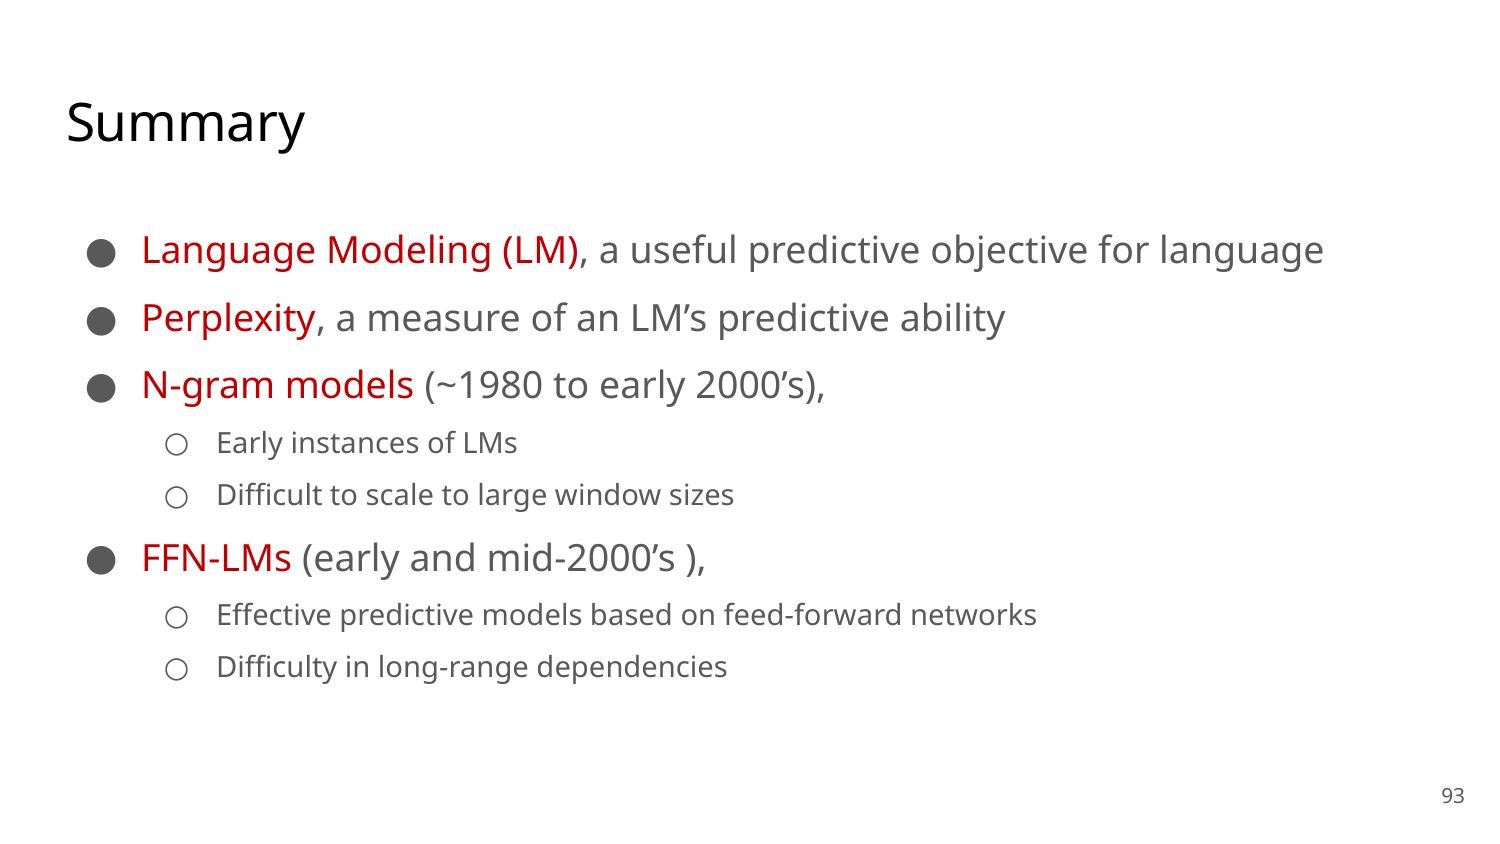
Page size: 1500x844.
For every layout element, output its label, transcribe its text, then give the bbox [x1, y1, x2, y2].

slide_number 93 [1389, 764, 1480, 830]
title Summary [51, 72, 1449, 167]
list Language Modeling (LM), a useful predictive objective for language Perplexity, a measure of an LM’s predictive ability N-gram models (~1980 to early 2000’s), Early instances of LMs Difficult to scale to large window sizes FFN-LMs (early and mid-2000’s ), Effective predictive models based on feed-forward networks Difficulty in long-range dependencies [51, 189, 1449, 750]
